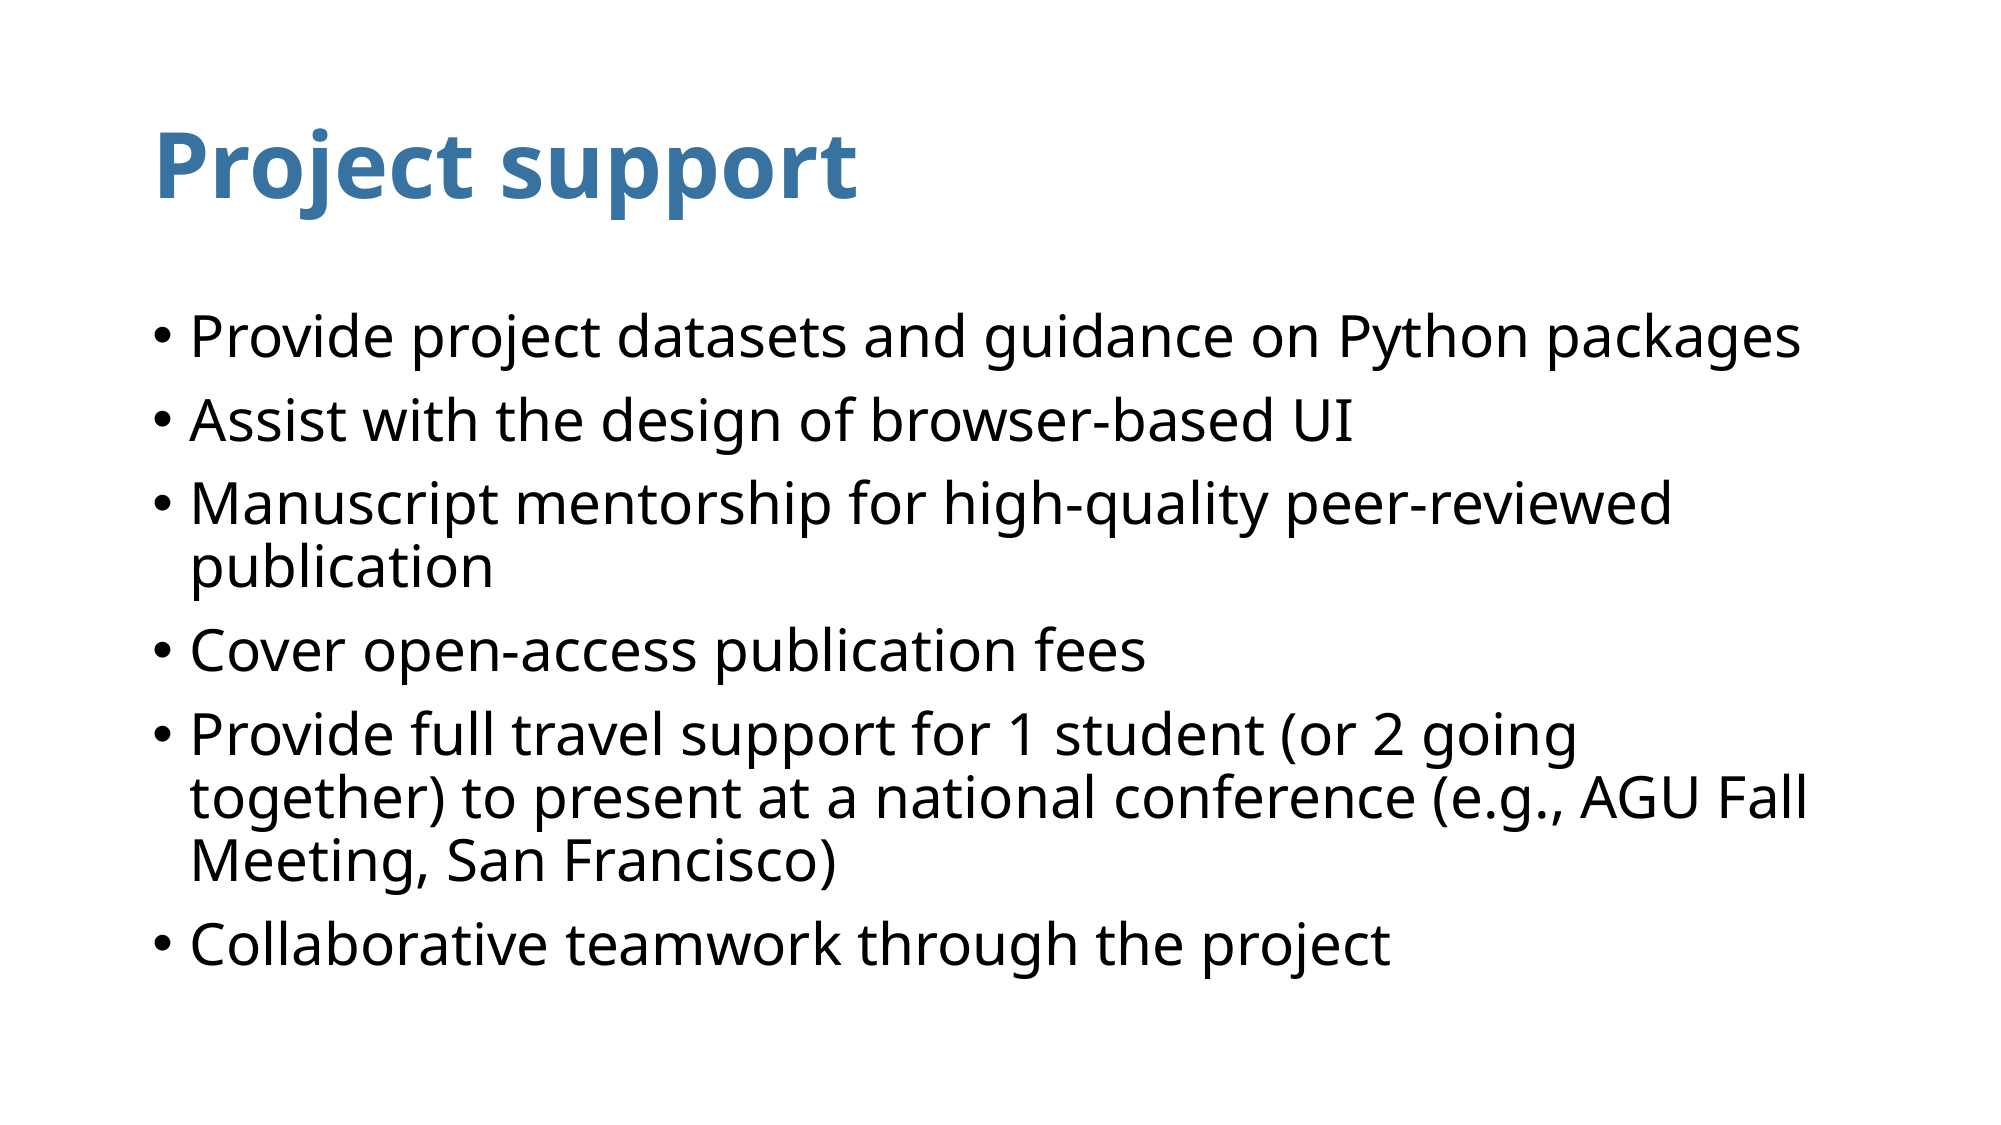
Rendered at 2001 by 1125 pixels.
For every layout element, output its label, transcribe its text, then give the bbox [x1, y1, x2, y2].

list Provide project datasets and guidance on Python packages Assist with the design of browser-based UI Manuscript mentorship for high-quality peer-reviewed publication Cover open-access publication fees Provide full travel support for 1 student (or 2 going together) to present at a national conference (e.g., AGU Fall Meeting, San Francisco) Collaborative teamwork through the project [137, 299, 1863, 1014]
title Project support [137, 59, 1863, 278]
